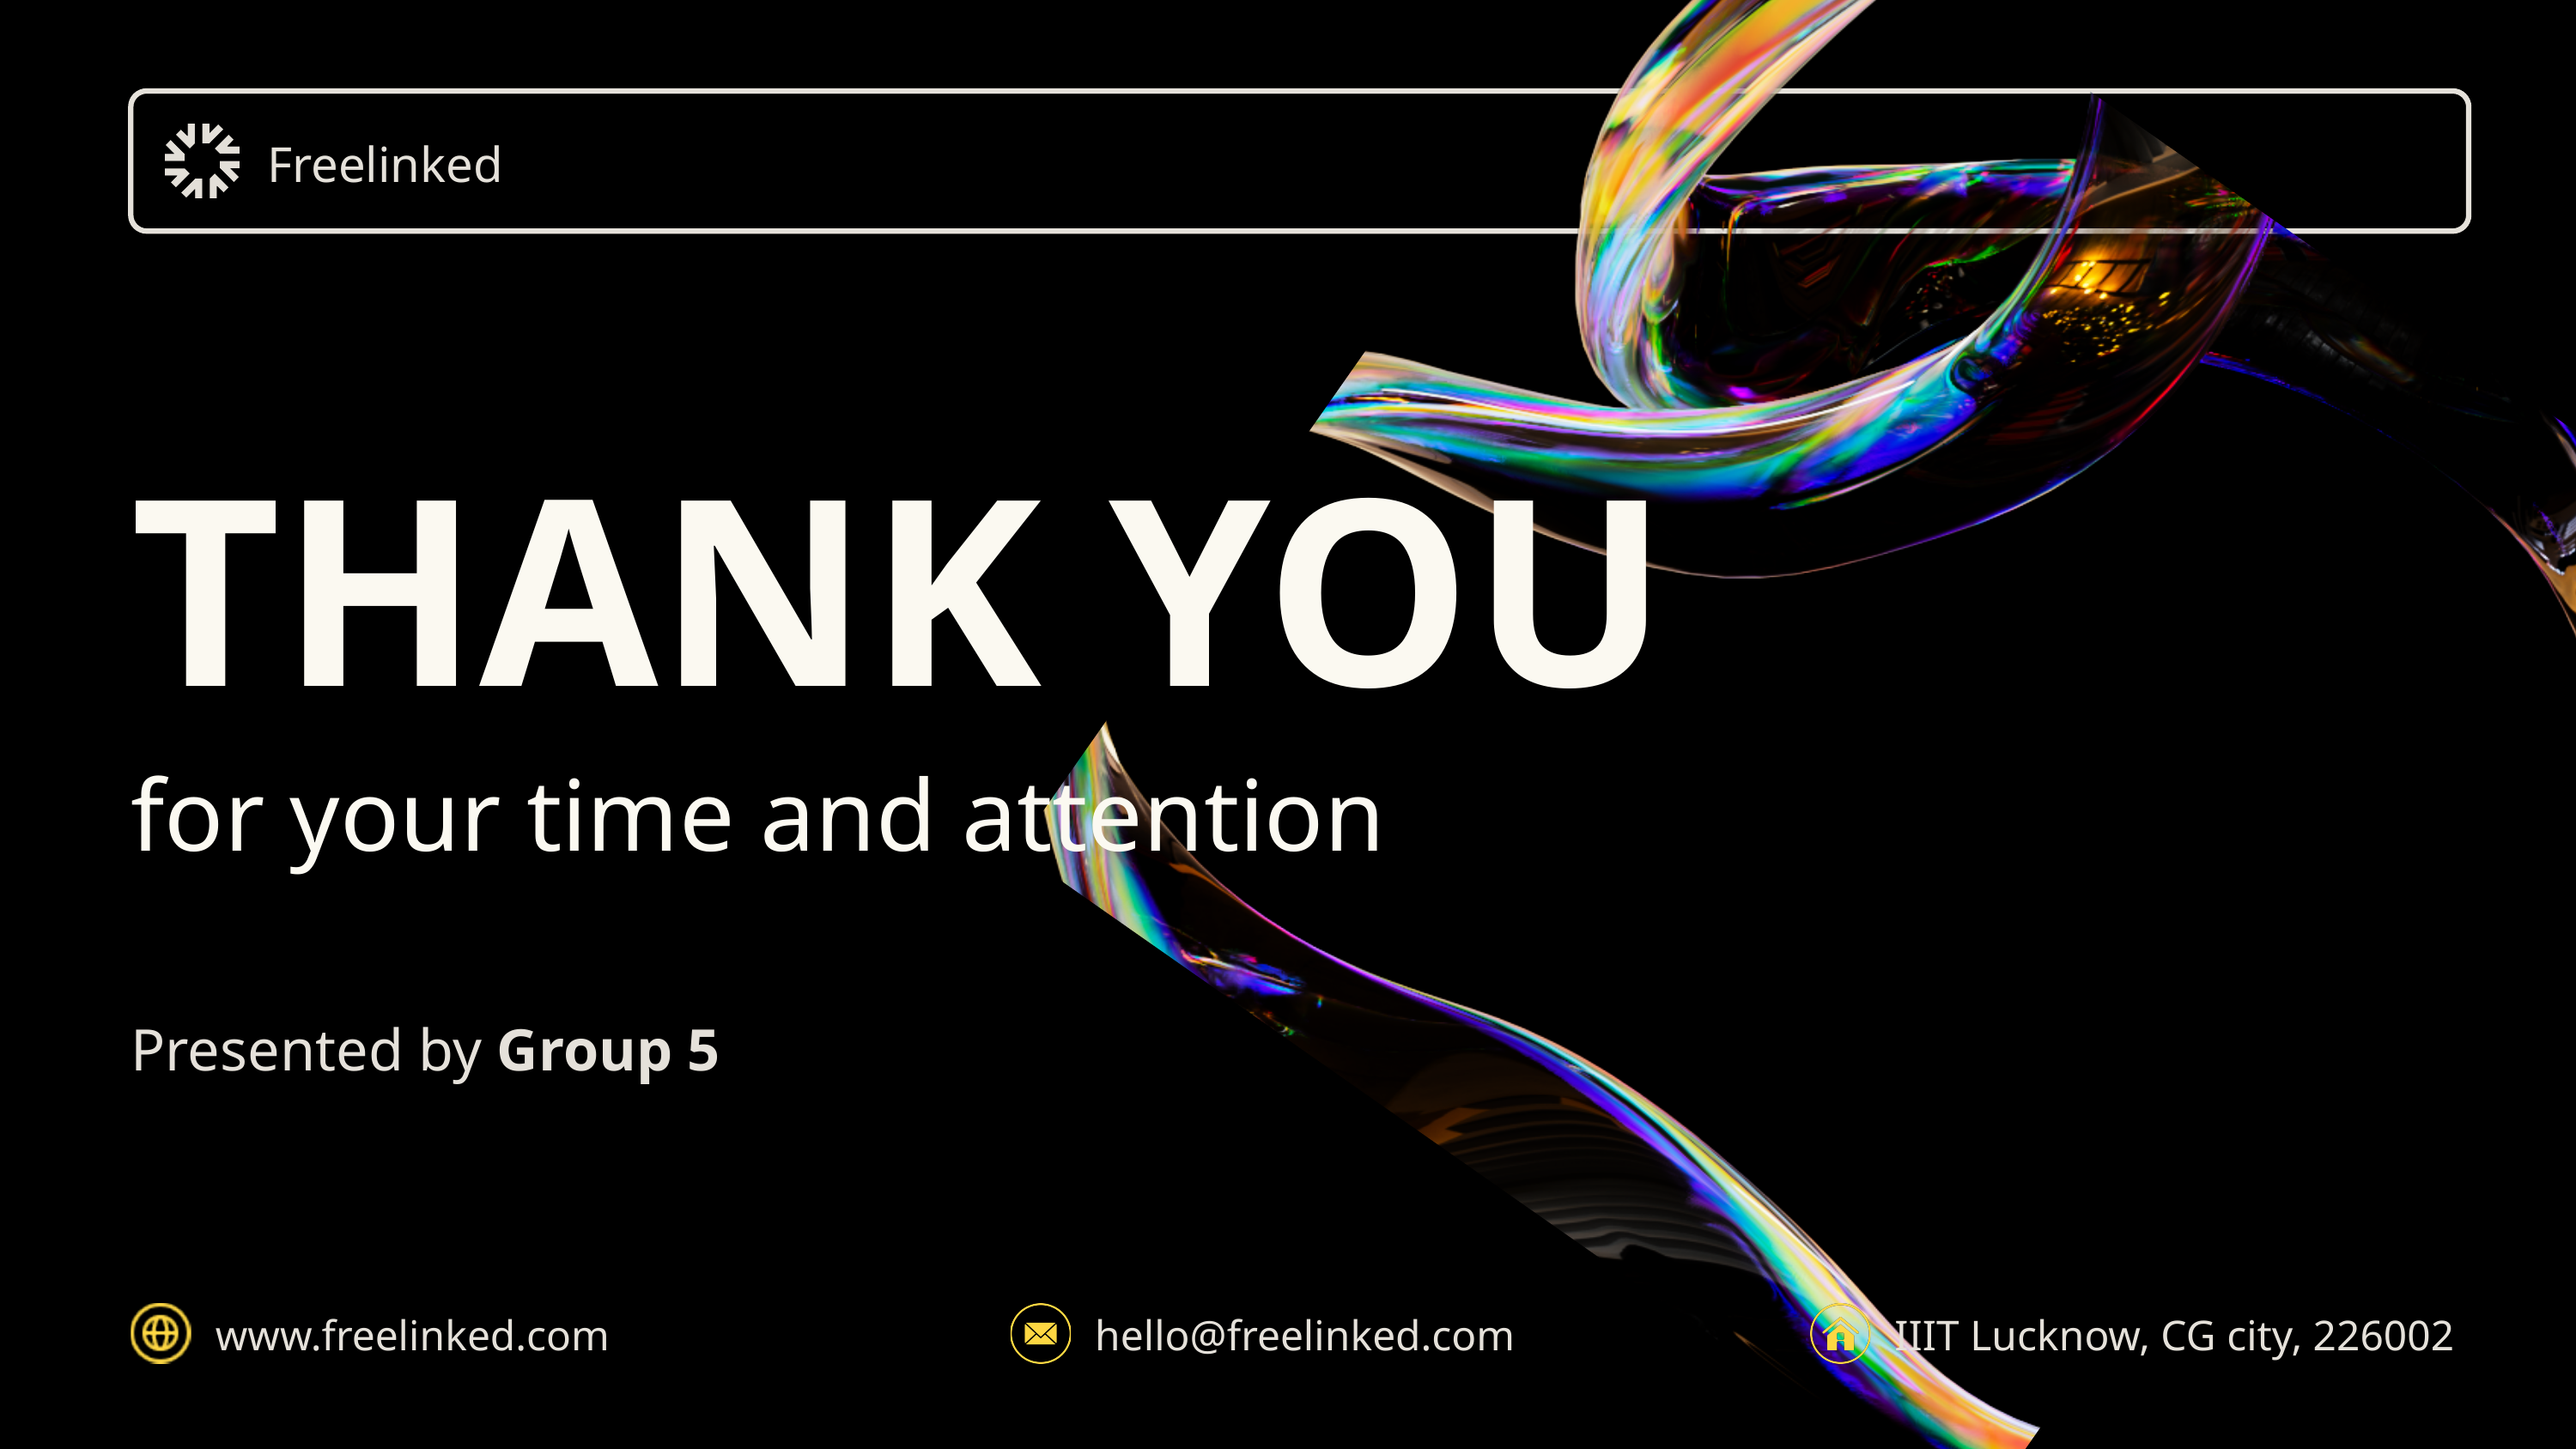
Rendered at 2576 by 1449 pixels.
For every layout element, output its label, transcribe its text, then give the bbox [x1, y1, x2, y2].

text_box IIIT Lucknow, CG city, 226002 [1894, 1301, 2503, 1360]
text_box [1048, 241, 2576, 1449]
text_box [1548, 0, 2088, 90]
text_box THANK YOU [131, 452, 1739, 738]
text_box for your time and attention [131, 762, 1739, 871]
text_box www.freelinked.com [215, 1301, 719, 1360]
text_box [1810, 1303, 1871, 1365]
text_box Presented by Group 5 [131, 1002, 990, 1083]
text_box [131, 1303, 191, 1365]
text_box [1010, 1303, 1072, 1365]
text_box hello@freelinked.com [1095, 1301, 1620, 1360]
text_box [131, 90, 2470, 232]
